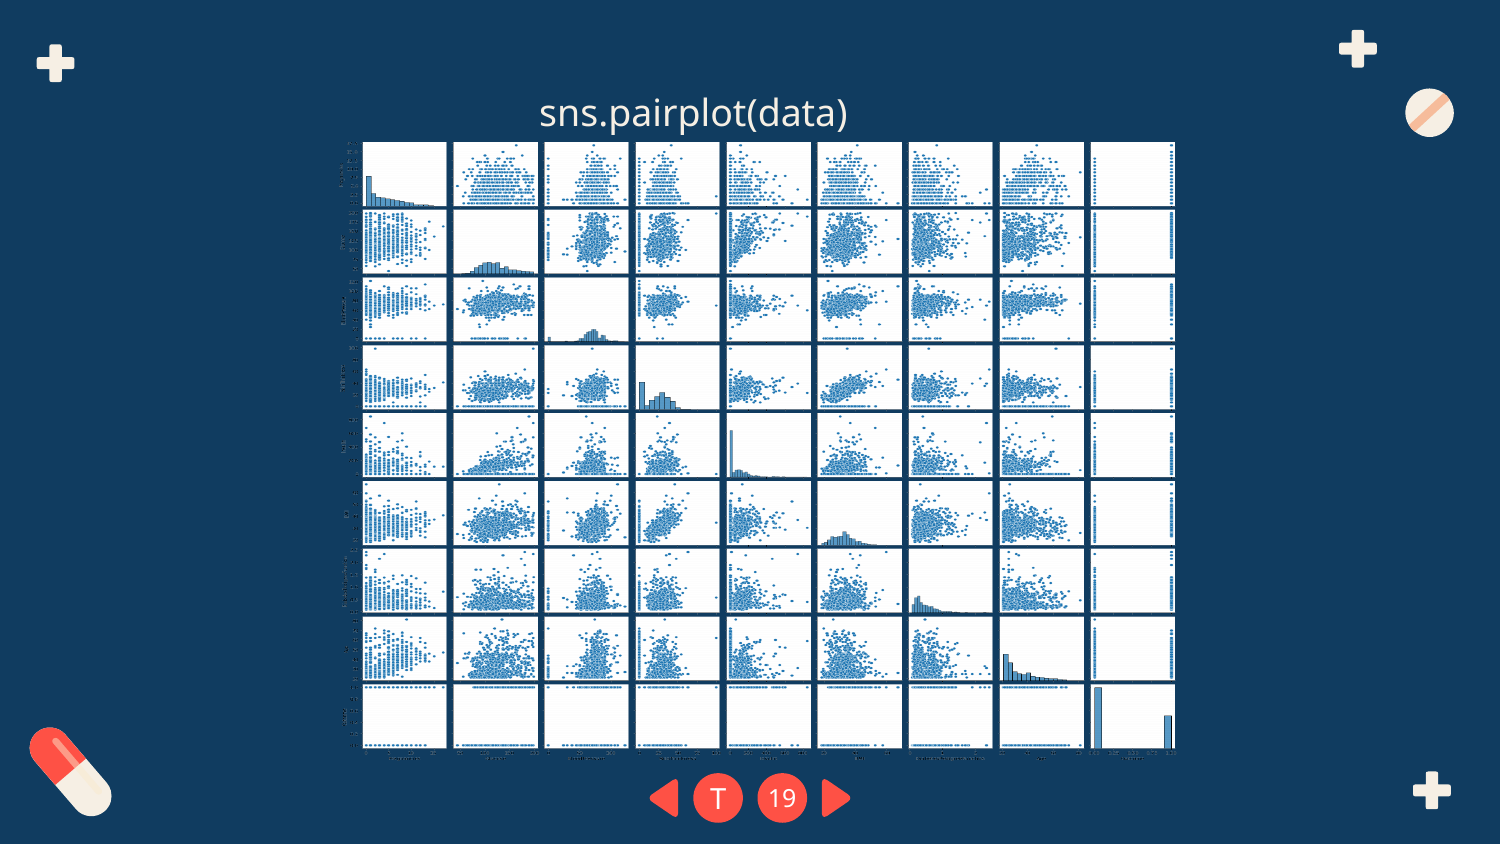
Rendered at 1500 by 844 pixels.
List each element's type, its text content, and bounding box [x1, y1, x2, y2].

text_box 19 [757, 773, 808, 823]
text_box [649, 779, 679, 817]
picture [334, 139, 1181, 763]
title sns.pairplot(data) [309, 73, 1078, 124]
text_box T [693, 773, 743, 823]
text_box [821, 779, 851, 817]
